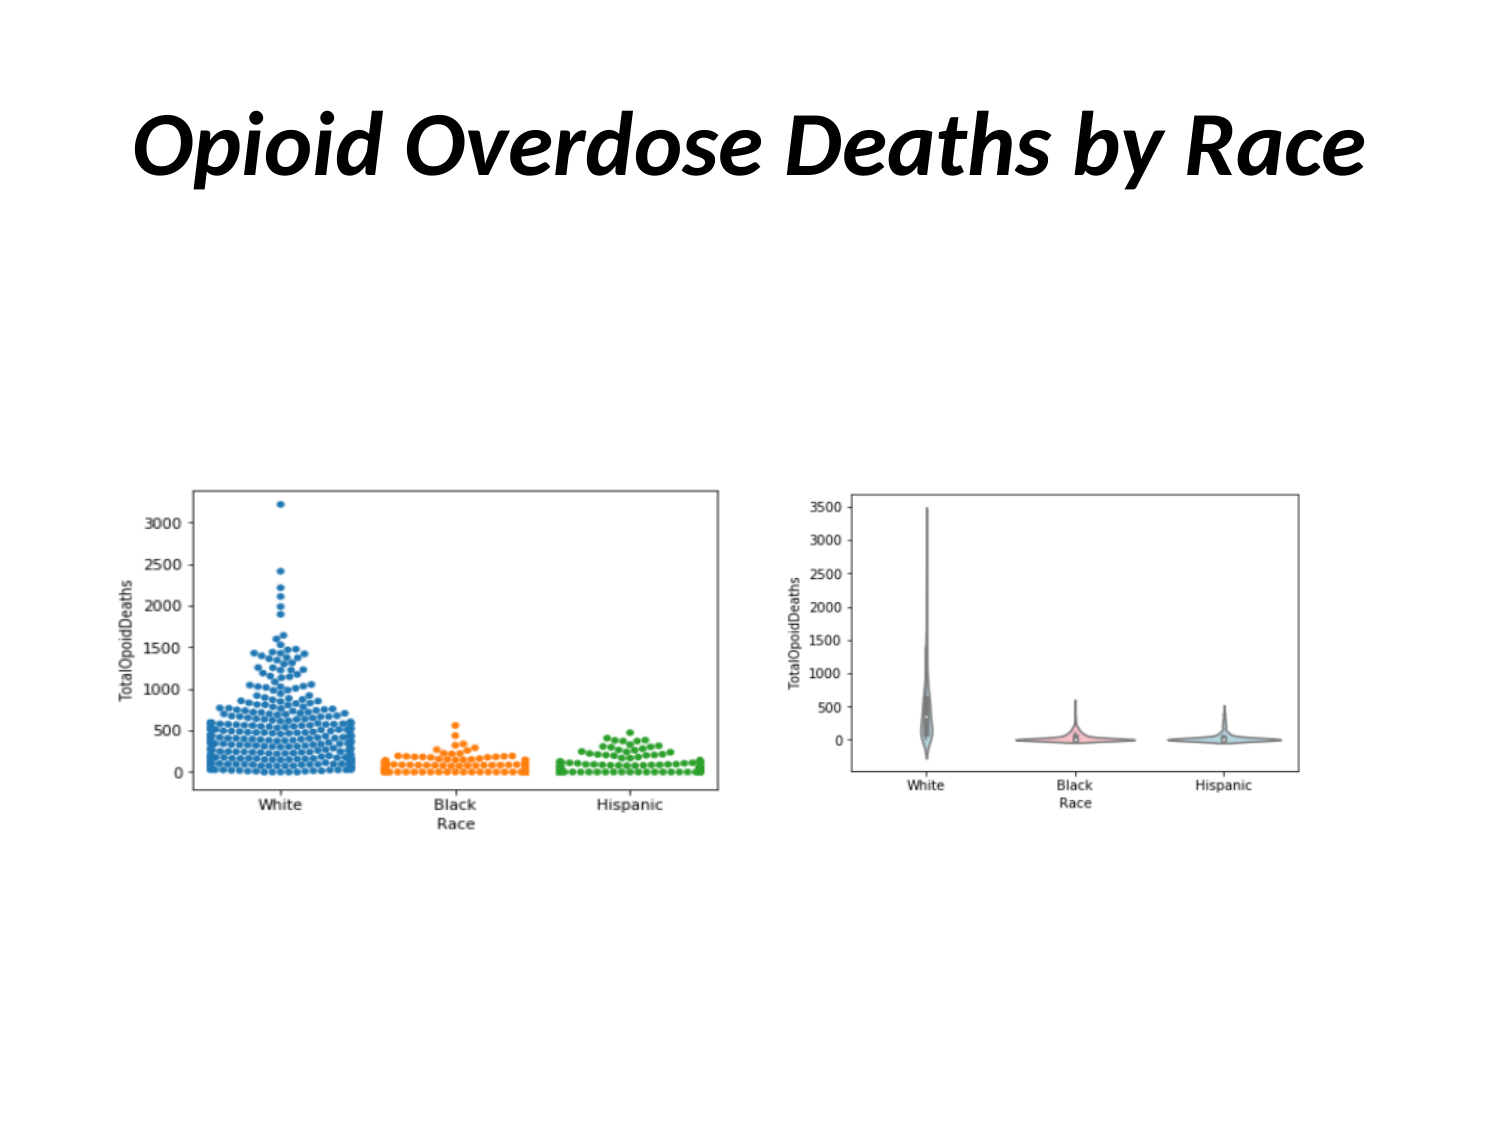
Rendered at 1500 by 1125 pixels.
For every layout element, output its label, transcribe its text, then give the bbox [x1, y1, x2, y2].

picture [749, 484, 1375, 829]
title Opioid Overdose Deaths by Race [75, 45, 1425, 233]
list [79, 469, 807, 852]
